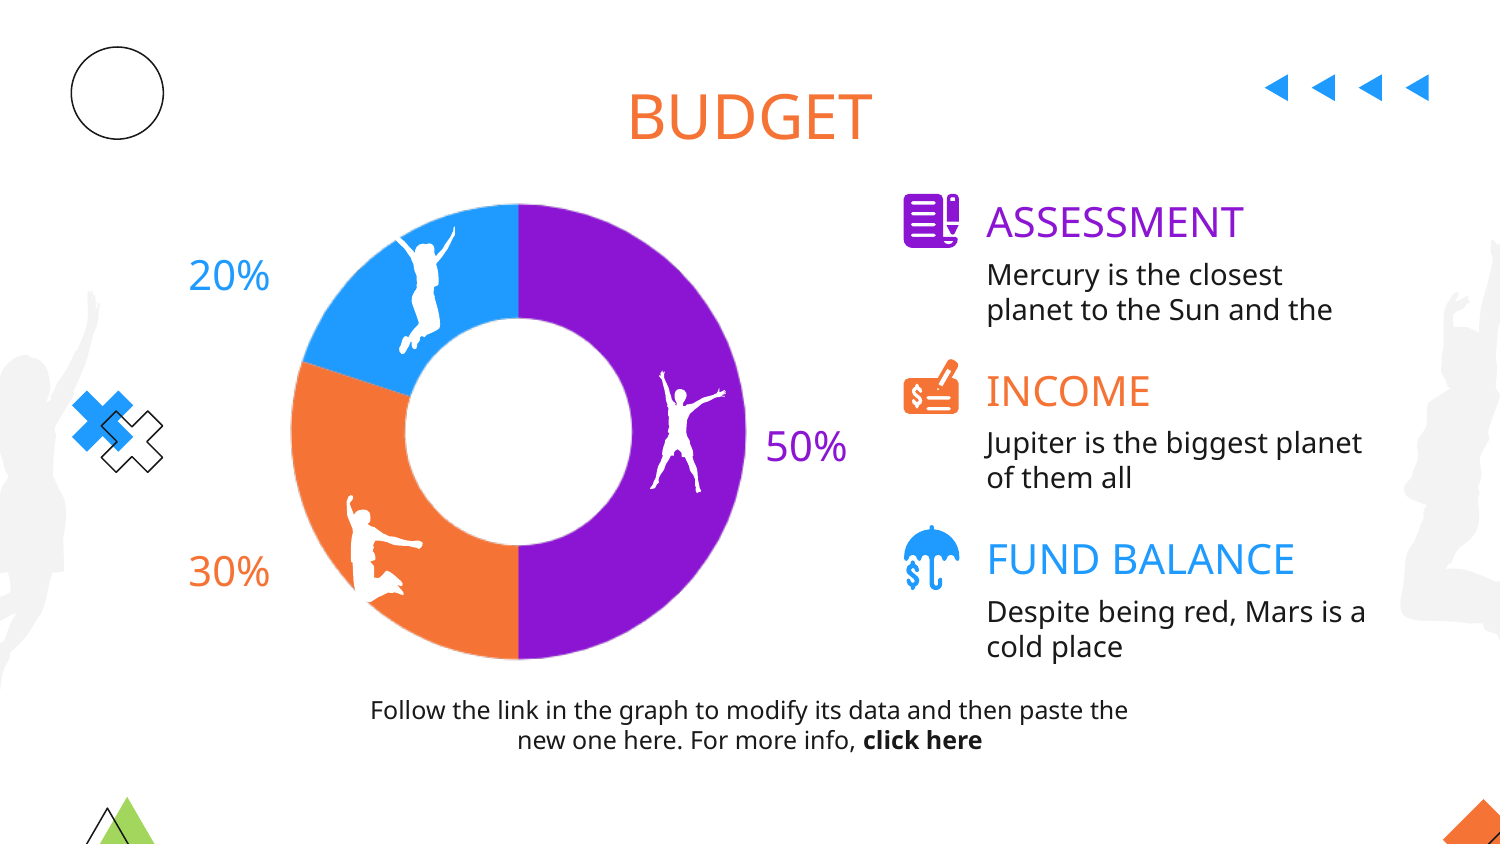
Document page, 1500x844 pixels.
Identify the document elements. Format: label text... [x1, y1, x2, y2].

text_box 50% [776, 414, 872, 475]
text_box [903, 524, 960, 591]
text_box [57, 376, 177, 487]
text_box Follow the link in the graph to modify its data and then paste the new one here. For more info, click here [349, 696, 1151, 756]
title BUDGET [118, 72, 1382, 167]
text_box Despite being red, Mars is a cold place [971, 598, 1382, 659]
text_box Mercury is the closest planet to the Sun and the [971, 262, 1382, 322]
text_box INCOME [971, 348, 1382, 430]
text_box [346, 221, 727, 603]
text_box ASSESSMENT [971, 180, 1382, 262]
text_box 30% [164, 539, 260, 600]
text_box Jupiter is the biggest planet of them all [971, 430, 1382, 491]
text_box 20% [164, 244, 260, 304]
text_box [903, 359, 959, 414]
picture [266, 174, 771, 689]
text_box FUND BALANCE [971, 517, 1382, 598]
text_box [903, 193, 959, 249]
